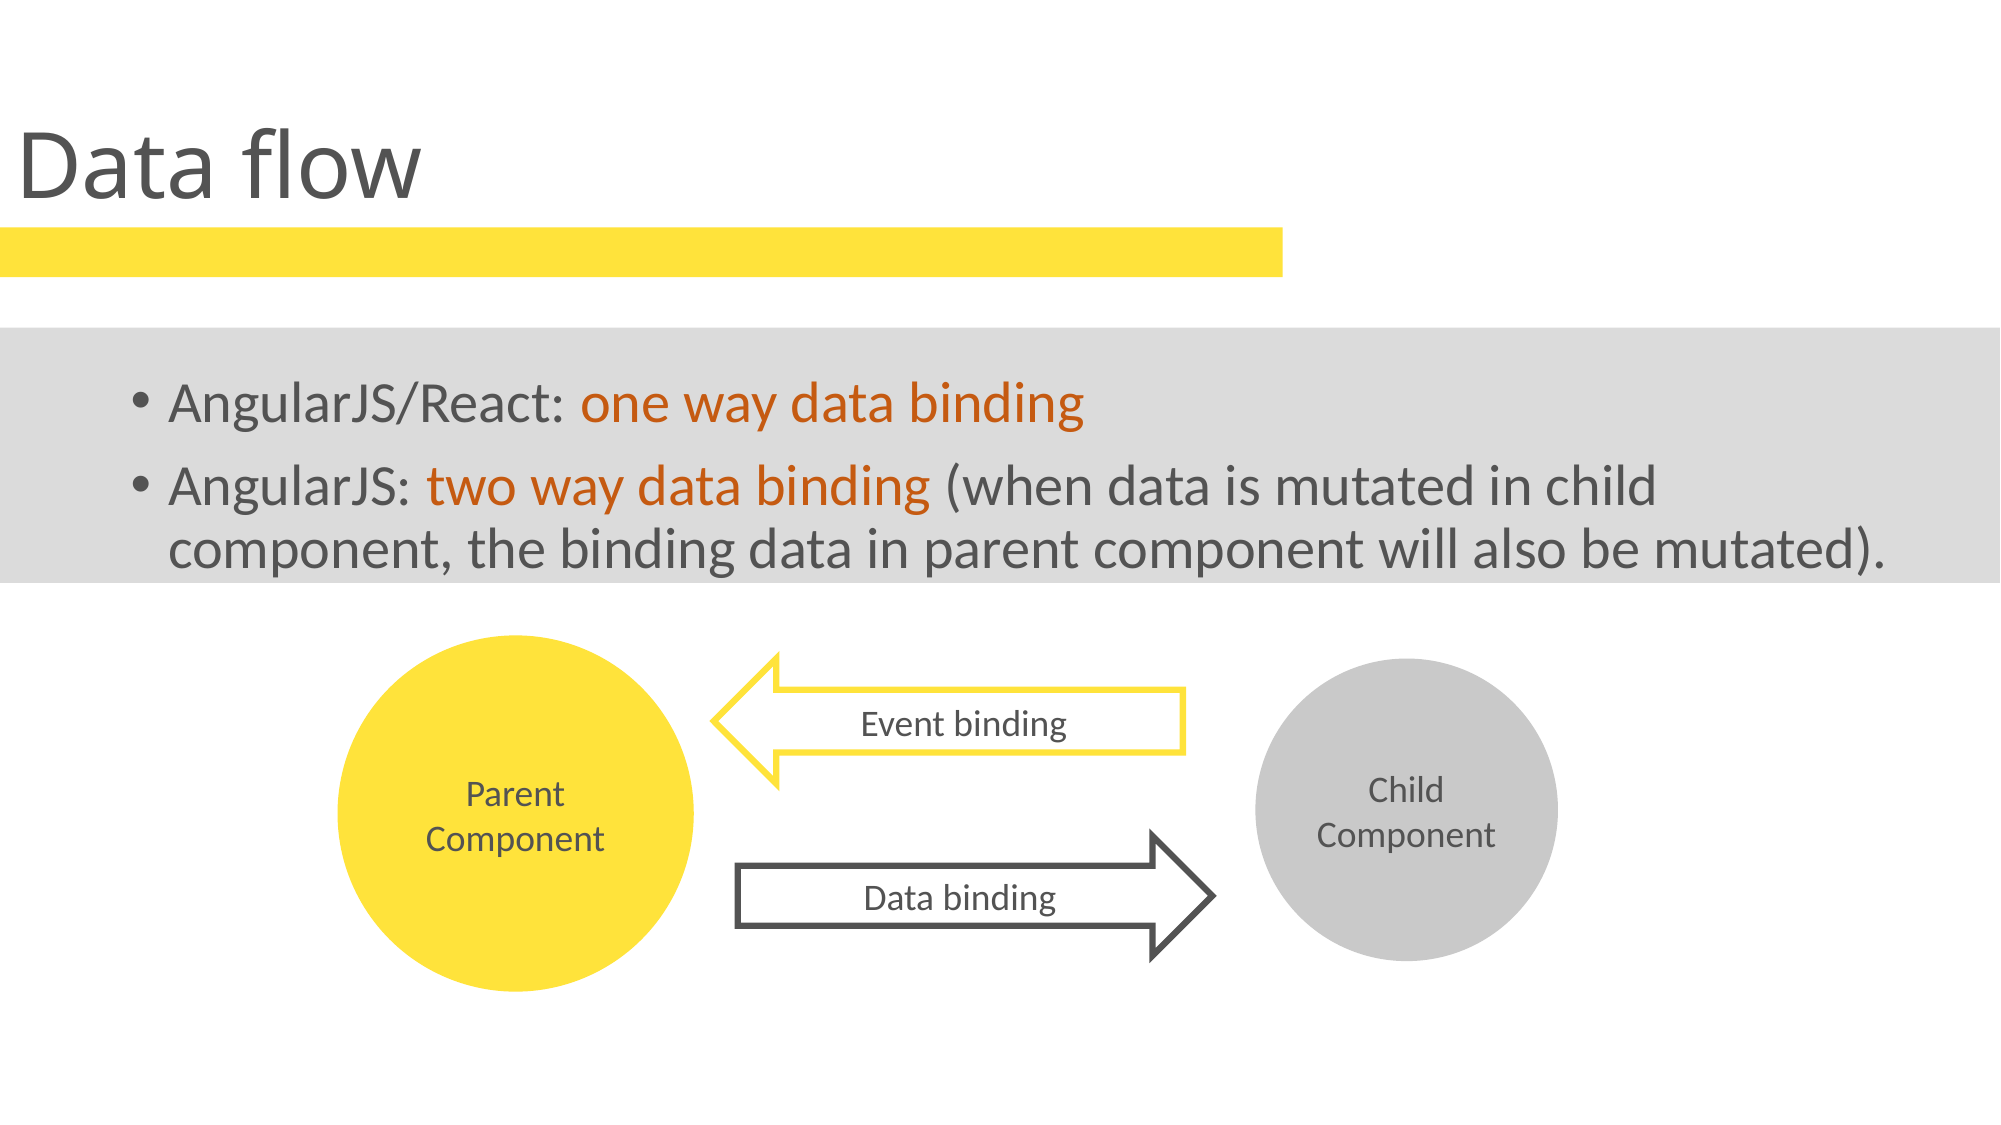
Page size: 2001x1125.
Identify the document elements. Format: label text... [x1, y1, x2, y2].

title Data flow [0, 59, 1725, 278]
text_box Data binding [736, 833, 1214, 959]
list AngularJS/React: one way data binding AngularJS: two way data binding (when data is mutated in child component, the binding data in parent component will also be mutated). [115, 364, 1939, 1078]
text_box [0, 226, 1284, 278]
text_box Parent Component [336, 634, 695, 993]
text_box Event binding [712, 656, 1184, 787]
text_box [0, 327, 2000, 584]
text_box Child Component [1254, 657, 1560, 963]
